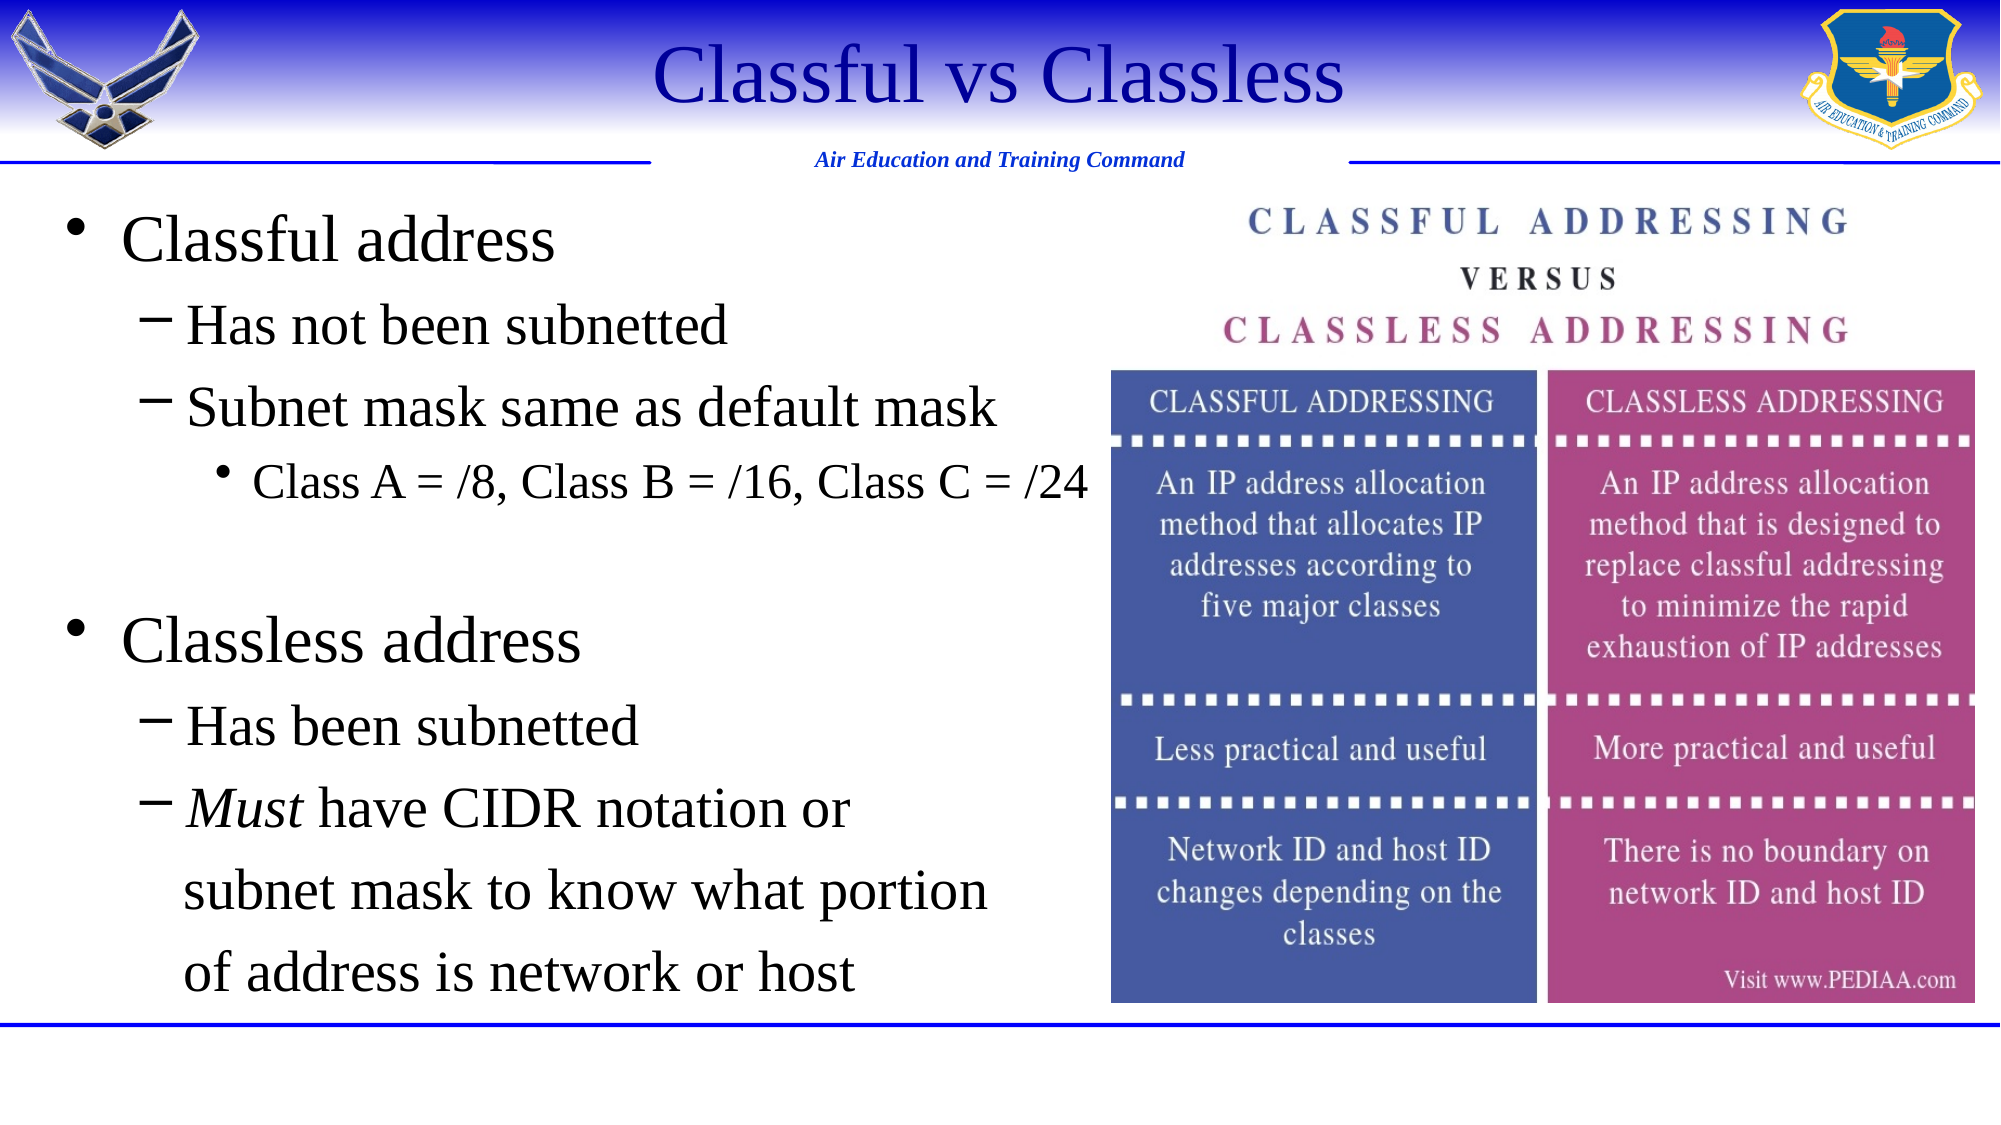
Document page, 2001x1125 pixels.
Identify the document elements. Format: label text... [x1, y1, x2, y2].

title Classful vs Classless [199, 0, 1801, 138]
list Classful address Has not been subnetted Subnet mask same as default mask Class A = /8, Class B = /16, Class C = /24 Classless address Has been subnetted Must have CIDR notation or subnet mask to know what portion of address is network or host [49, 186, 1951, 1013]
picture [1800, 9, 1983, 150]
picture [10, 9, 200, 150]
picture [1111, 187, 1975, 1003]
